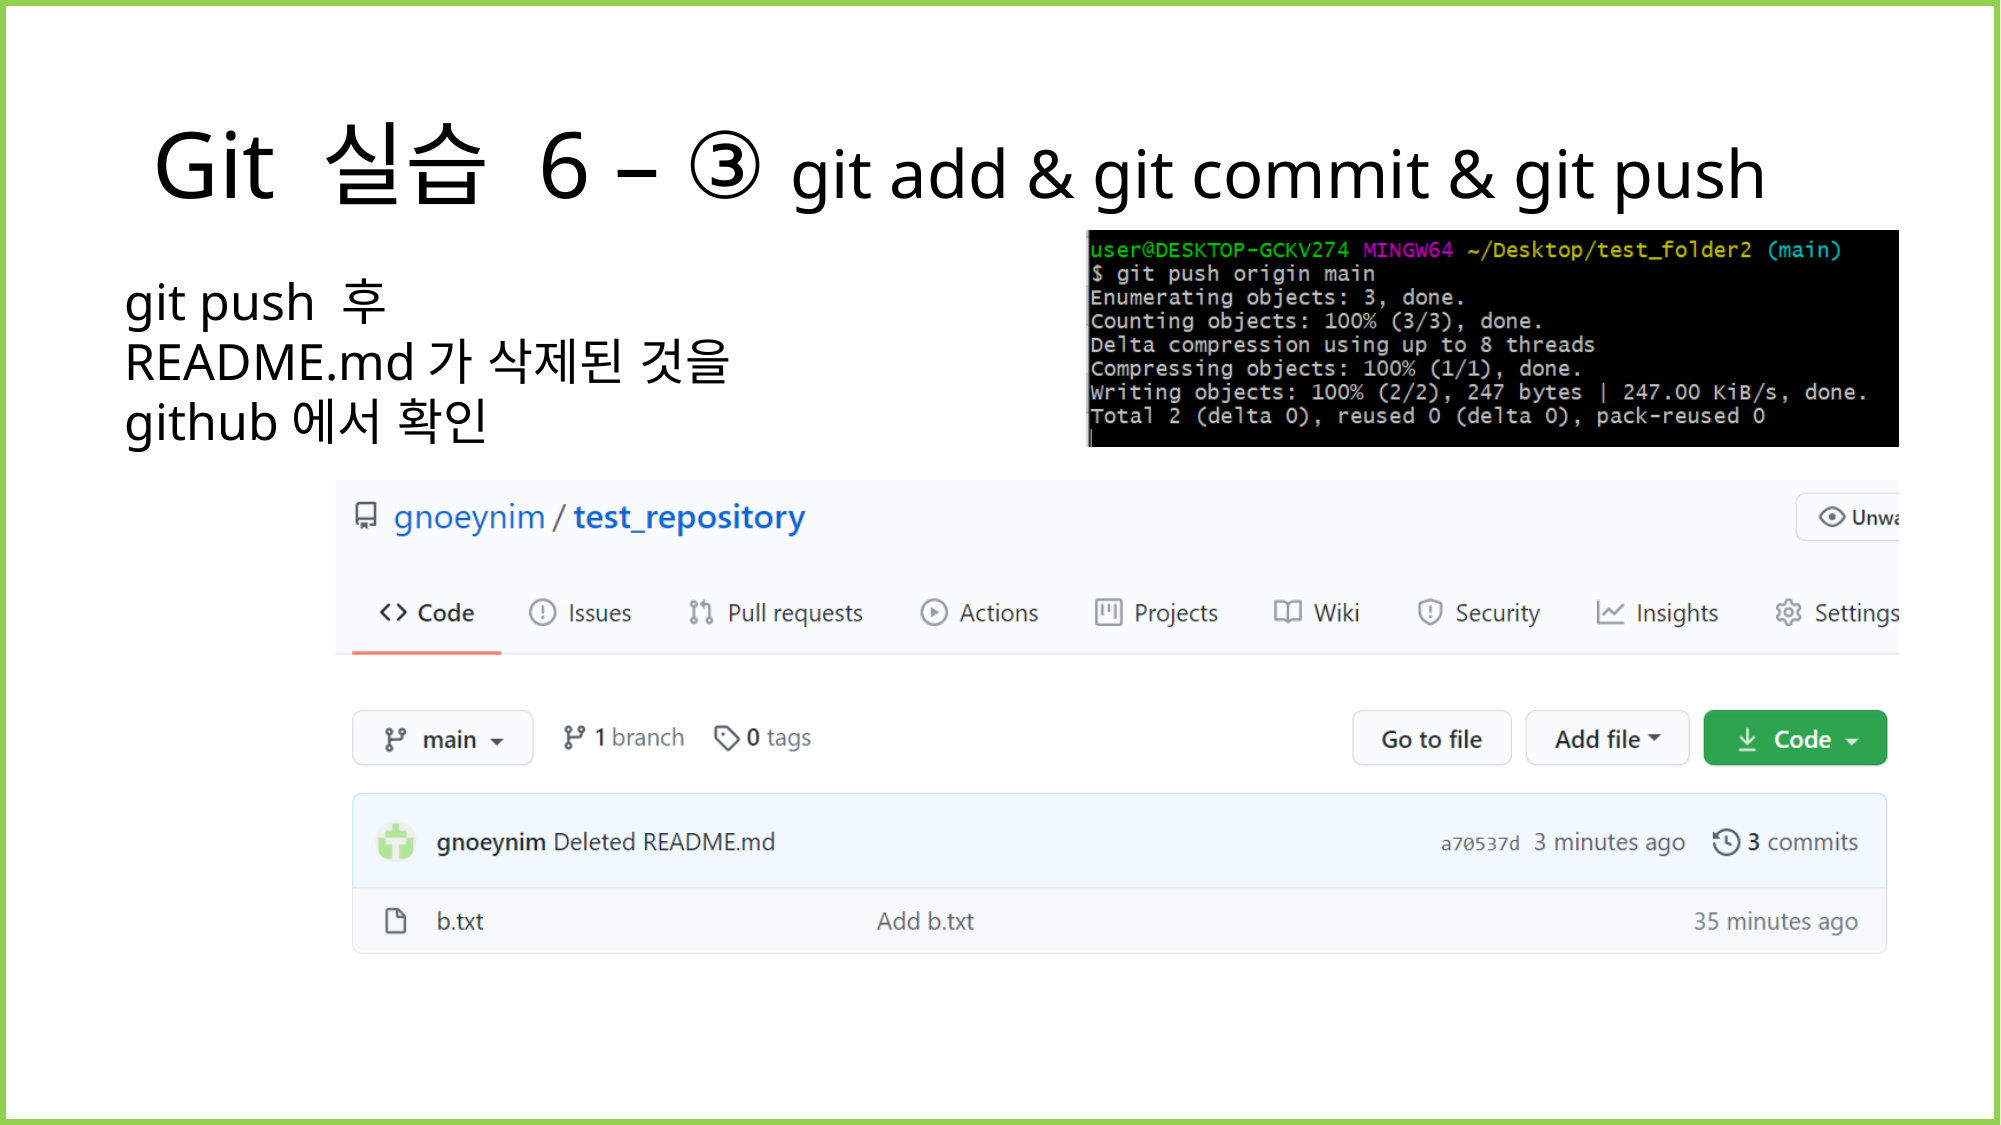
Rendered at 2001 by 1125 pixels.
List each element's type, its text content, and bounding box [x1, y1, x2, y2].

text_box git push 후 README.md가 삭제된 것을 github에서 확인 [109, 262, 747, 458]
title Git 실습 6 – ③ git add & git commit & git push [137, 59, 1863, 278]
picture [335, 480, 1899, 970]
picture [1086, 230, 1899, 447]
